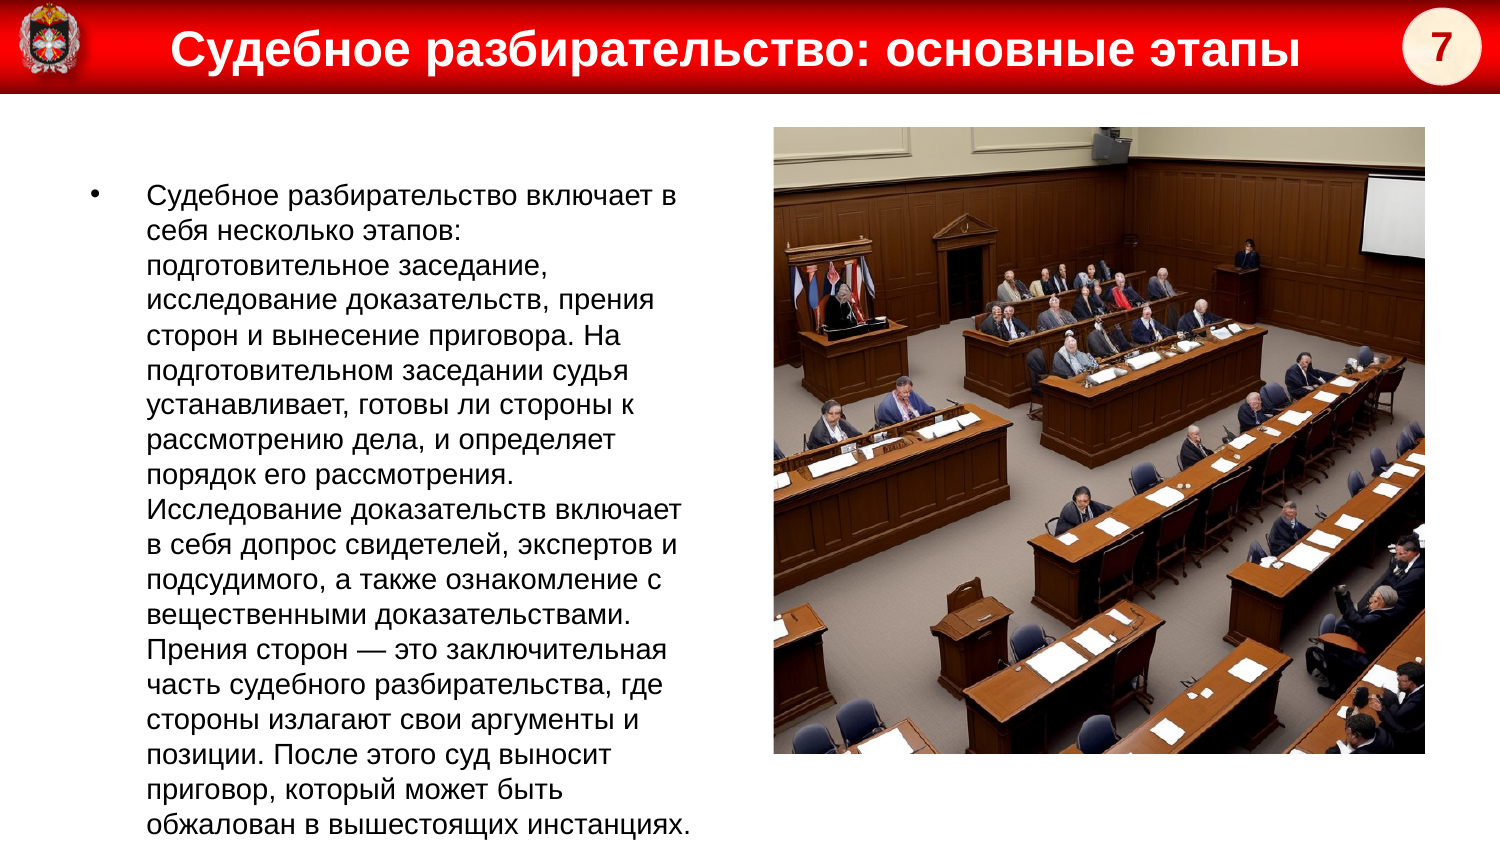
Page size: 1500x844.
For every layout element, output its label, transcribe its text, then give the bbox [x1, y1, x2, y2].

list Судебное разбирательство включает в себя несколько этапов: подготовительное заседание, исследование доказательств, прения сторон и вынесение приговора. На подготовительном заседании судья устанавливает, готовы ли стороны к рассмотрению дела, и определяет порядок его рассмотрения. Исследование доказательств включает в себя допрос свидетелей, экспертов и подсудимого, а также ознакомление с вещественными доказательствами. Прения сторон — это заключительная часть судебного разбирательства, где стороны излагают свои аргументы и позиции. После этого суд выносит приговор, который может быть обжалован в вышестоящих инстанциях. [75, 127, 715, 754]
title Судебное разбирательство: основные этапы [112, 16, 1360, 77]
picture [773, 127, 1426, 754]
picture [0, 0, 1500, 94]
